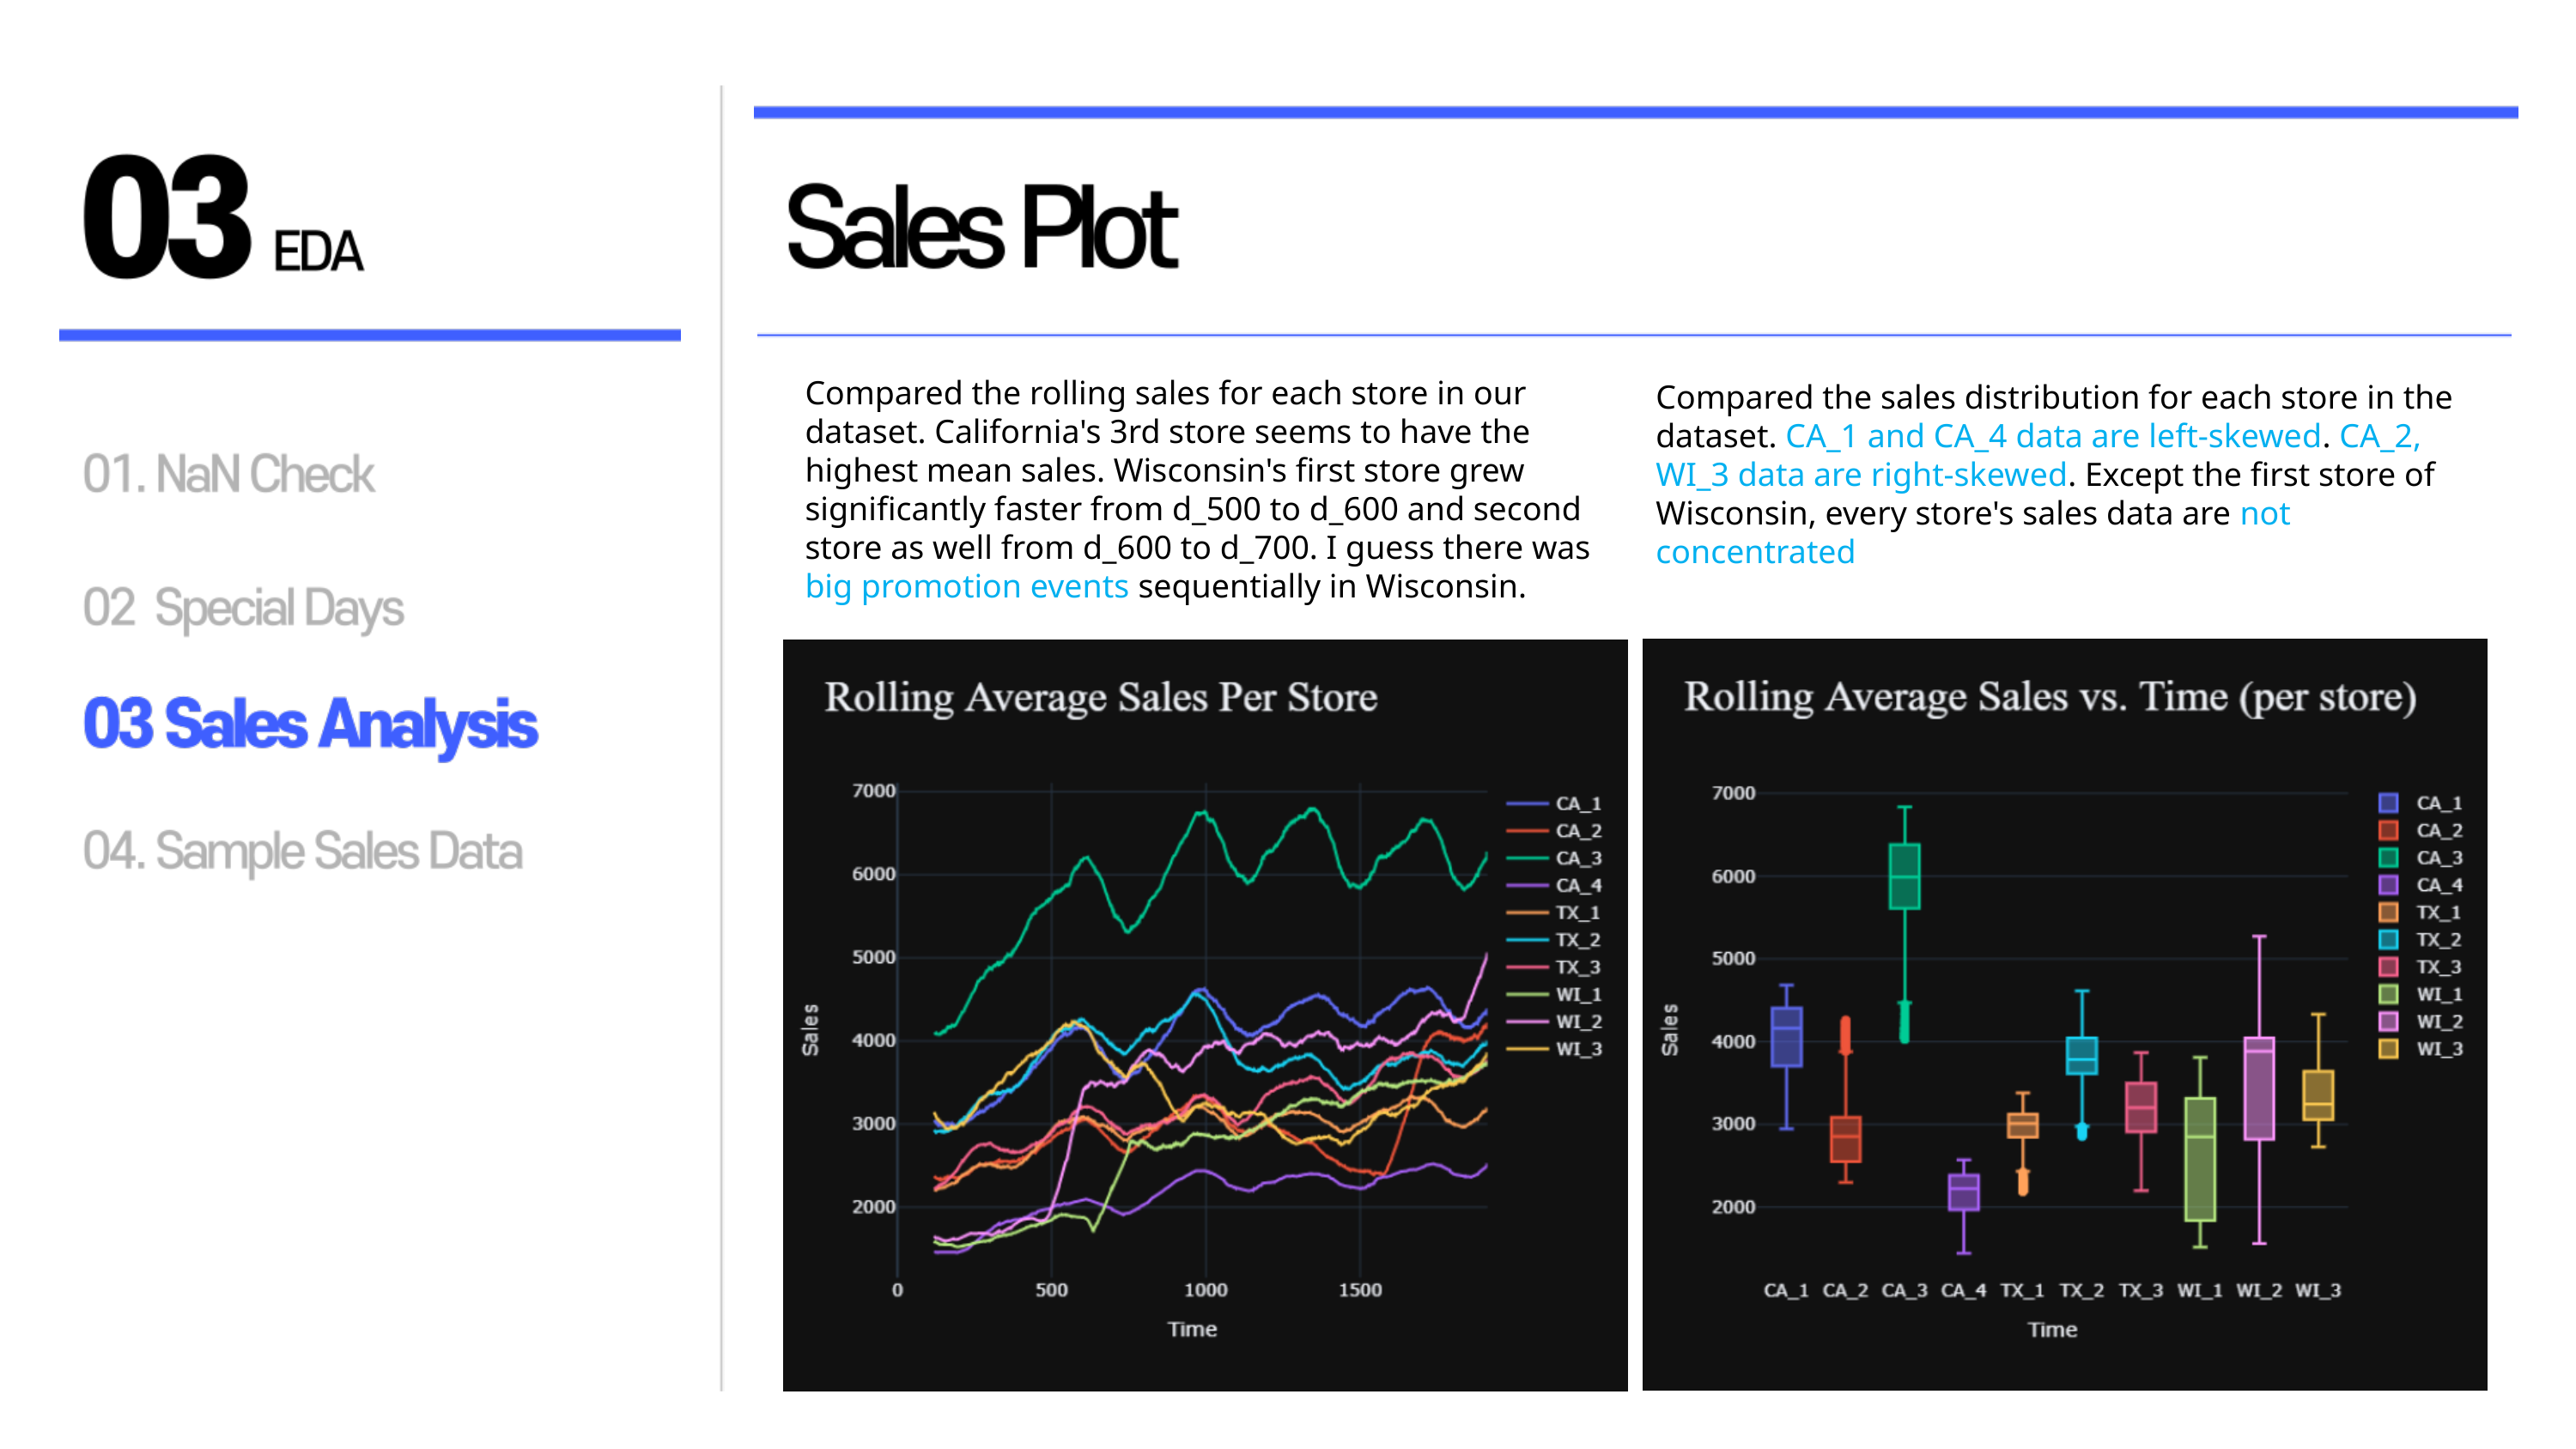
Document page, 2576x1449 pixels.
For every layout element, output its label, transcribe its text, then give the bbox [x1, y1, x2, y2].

picture [75, 565, 429, 660]
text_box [783, 640, 1629, 1391]
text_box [573, 735, 779, 742]
picture [73, 669, 569, 791]
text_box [756, 331, 2512, 338]
picture [720, 742, 725, 1391]
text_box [754, 89, 2519, 135]
text_box Compared the rolling sales for each store in our dataset. California's 3rd store seems to have the highest mean sales. Wisconsin's first store grew significantly faster from d_500 to d_600 and second store as well from d_600 to d_700. I guess there was big promotion events sequentially in Wisconsin. [792, 366, 1637, 611]
picture [75, 432, 400, 520]
picture [720, 87, 725, 735]
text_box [59, 312, 681, 358]
picture [768, 135, 1230, 326]
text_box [1643, 639, 2488, 1391]
picture [56, 87, 389, 359]
picture [75, 809, 549, 904]
text_box Compared the sales distribution for each store in the dataset. CA_1 and CA_4 data are left-skewed. CA_2, WI_3 data are right-skewed. Except the first store of Wisconsin, every store's sales data are not concentrated [1643, 370, 2469, 576]
